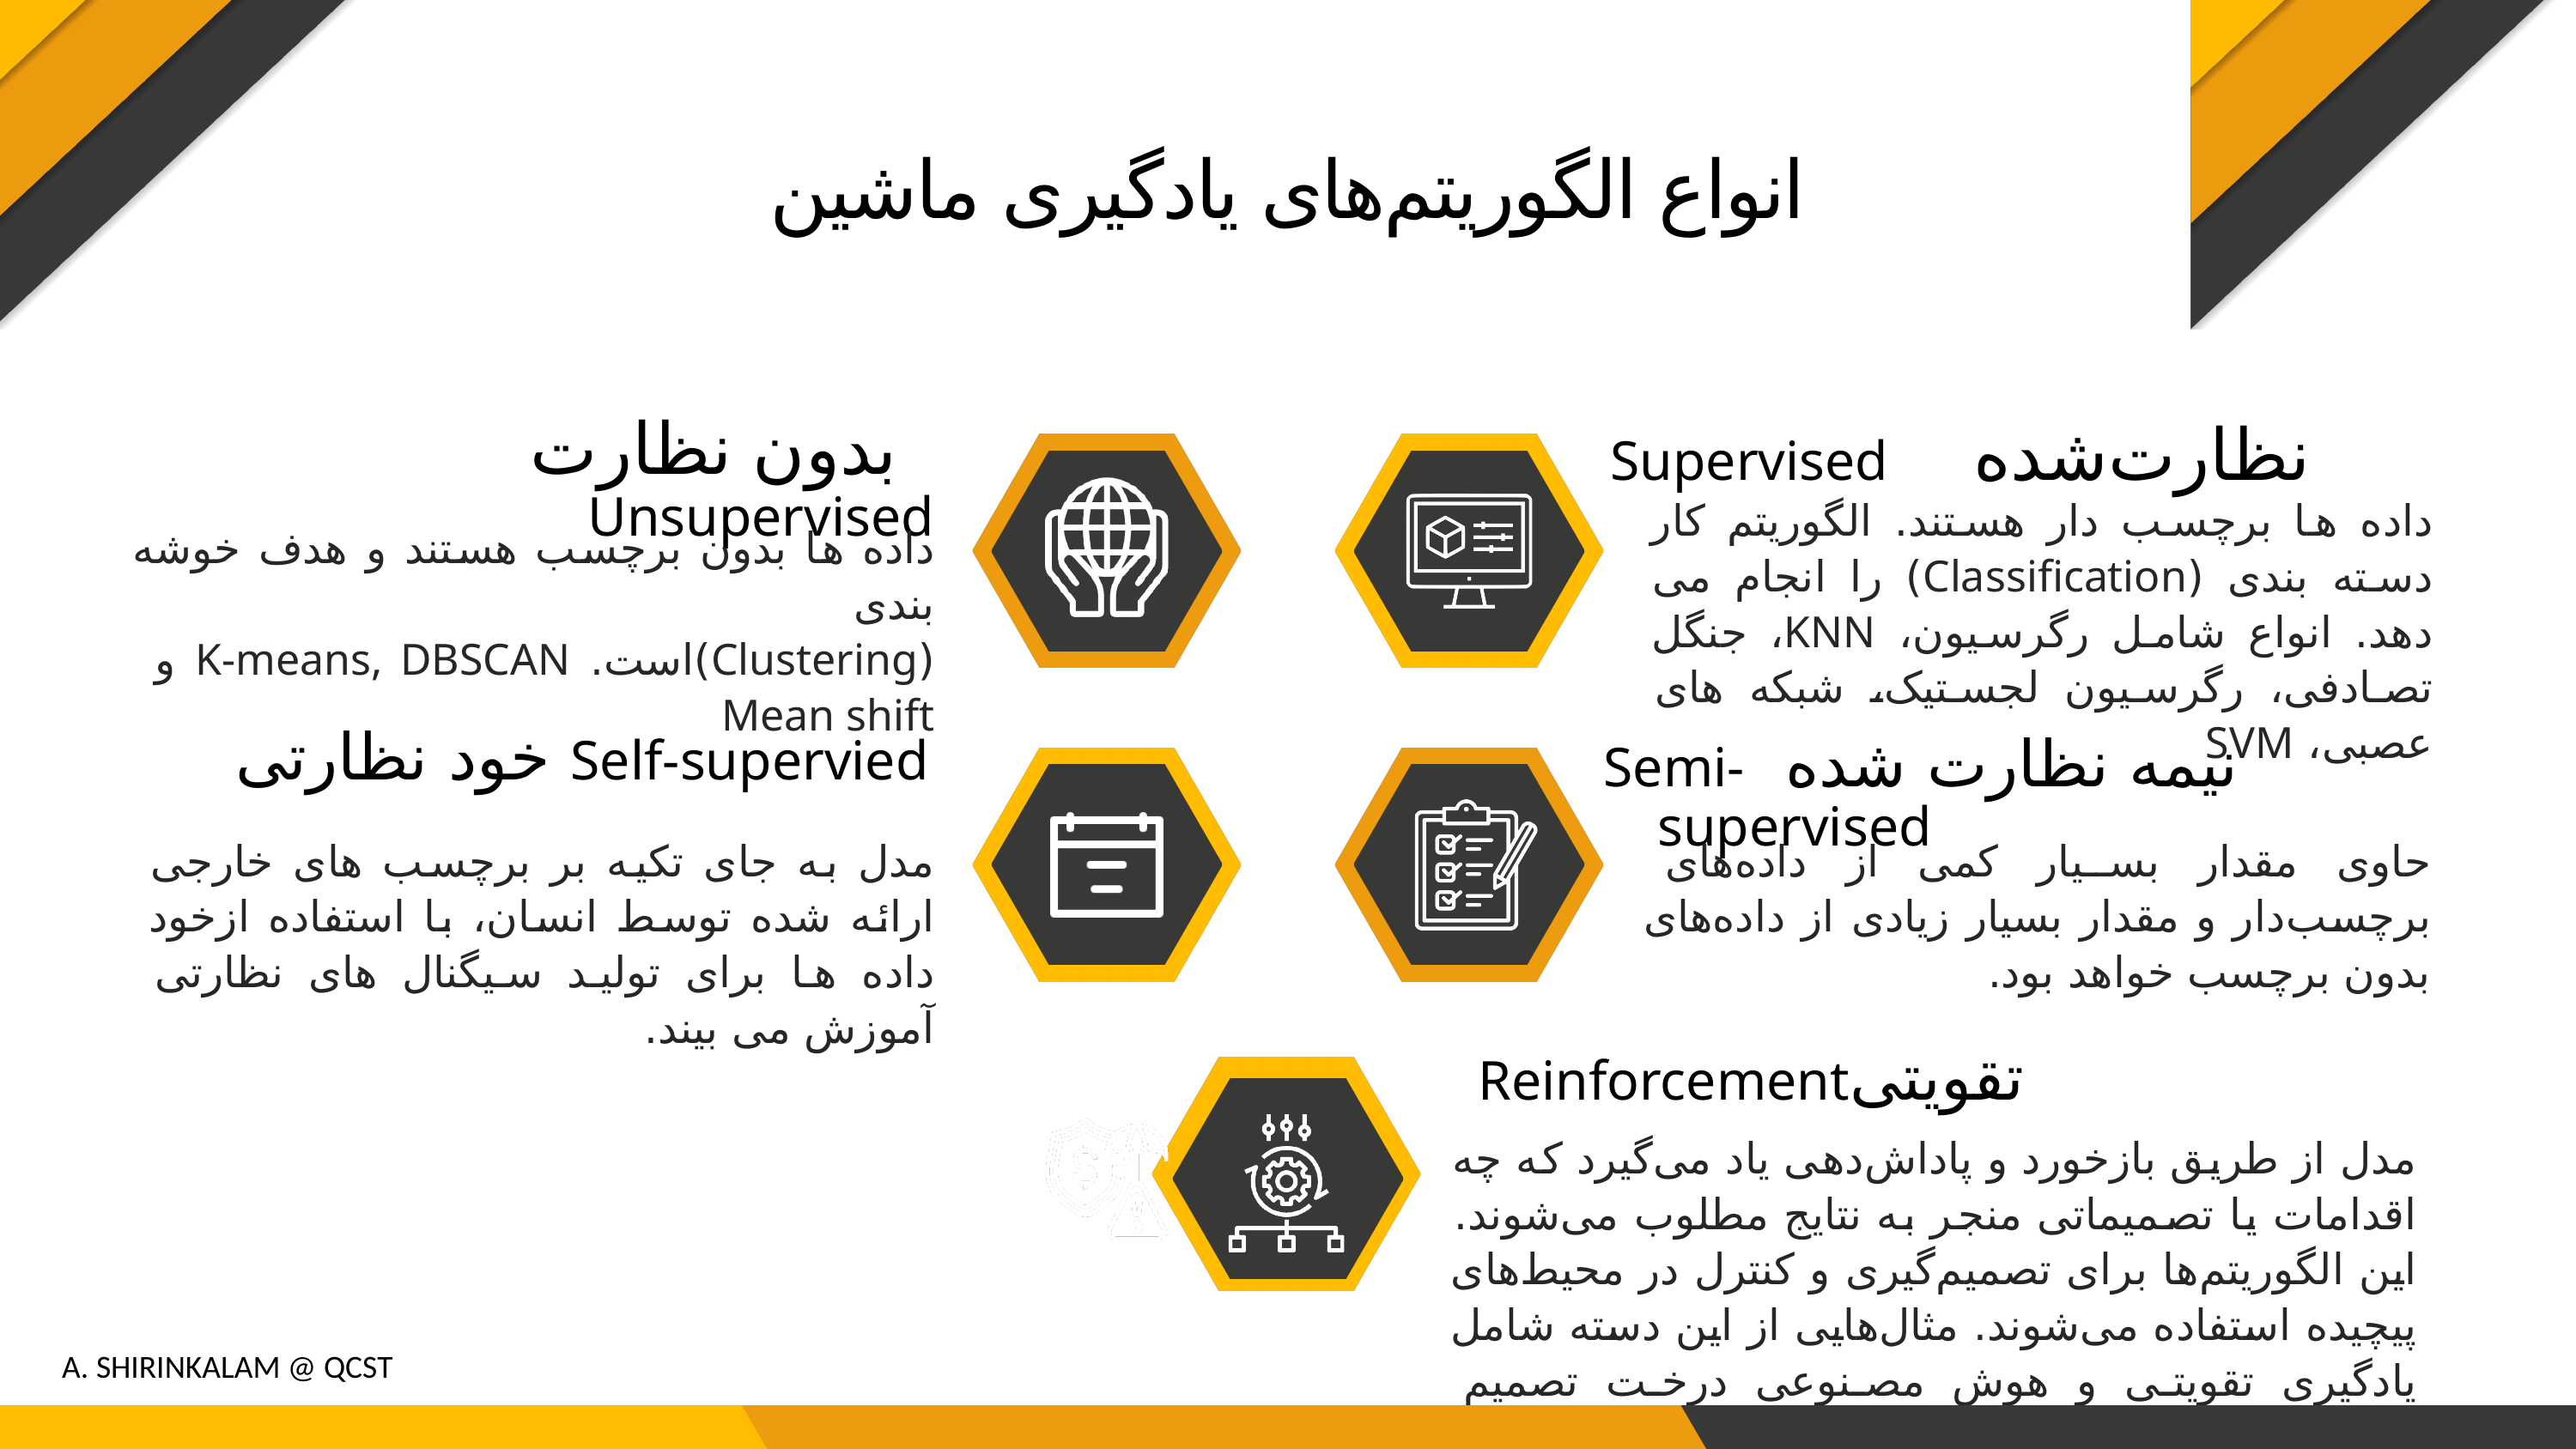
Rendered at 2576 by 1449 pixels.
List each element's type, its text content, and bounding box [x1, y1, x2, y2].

text_box [991, 451, 1223, 652]
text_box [0, 1404, 851, 1449]
text_box [1414, 799, 1539, 931]
text_box [1045, 1117, 1169, 1240]
text_box مدل از طریق بازخورد و پاداش‌دهی یاد می‌گیرد که چه اقدامات یا تصمیماتی منجر به نتایج مطلوب می‌شوند. این الگوریتم‌ها برای تصمیم‌گیری و کنترل در محیط‌های پیچیده استفاده می‌شوند. مثال‌هایی از این دسته شامل یادگیری تقویتی و هوش مصنوعی درخت تصمیم هستند. [1449, 1126, 2417, 1402]
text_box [1790, 1404, 2576, 1449]
text_box [1045, 477, 1169, 617]
text_box A. SHIRINKALAM @ QCST [49, 1339, 570, 1391]
text_box [972, 433, 1242, 668]
text_box [972, 748, 1242, 982]
text_box نظارت‌شده Supervised [1610, 433, 2428, 495]
text_box [2190, 0, 2576, 330]
text_box حاوی مقدار بسیار کمی از داده‌های برچسب‌دار و مقدار بسیار زیادی از داده‌های بدون برچسب خواهد بود. [1640, 829, 2432, 997]
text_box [851, 1404, 1790, 1449]
text_box تقویتیReinforcement [1449, 1056, 2111, 1113]
text_box خود نظارتی Self-supervied [153, 735, 945, 793]
text_box [0, 0, 386, 330]
text_box [1151, 1057, 1421, 1291]
text_box [1334, 748, 1604, 982]
text_box [1334, 433, 1604, 668]
text_box انواع الگوریتم‌های یادگیری ماشین [727, 142, 1849, 235]
text_box [1353, 764, 1585, 965]
text_box نیمه نظارت شده Semi-supervised [1603, 743, 2490, 858]
text_box [991, 764, 1223, 965]
text_box [1406, 494, 1533, 609]
text_box [1050, 812, 1163, 918]
text_box مدل به جای تکیه بر برچسب های خارجی ارائه شده توسط انسان، با استفاده ازخود داده ها برای تولید سیگنال های نظارتی آموزش می بیند. [144, 829, 935, 1052]
text_box [1228, 1114, 1345, 1252]
text_box [1172, 1078, 1404, 1279]
text_box داده ها بدون برچسب هستند و هدف خوشه بندی (Clustering)است. K-means, DBSCAN و Mean shift [129, 516, 935, 739]
text_box [1353, 451, 1585, 652]
text_box بدون نظارت Unsupervised [144, 433, 935, 516]
text_box داده ها برچسب دار هستند. الگوریتم کار دسته بندی (Classification) را انجام می دهد. انواع شامل رگرسیون، KNN، جنگل تصادفی، رگرسیون لجستیک، شبکه های عصبی، SVM [1643, 488, 2433, 767]
